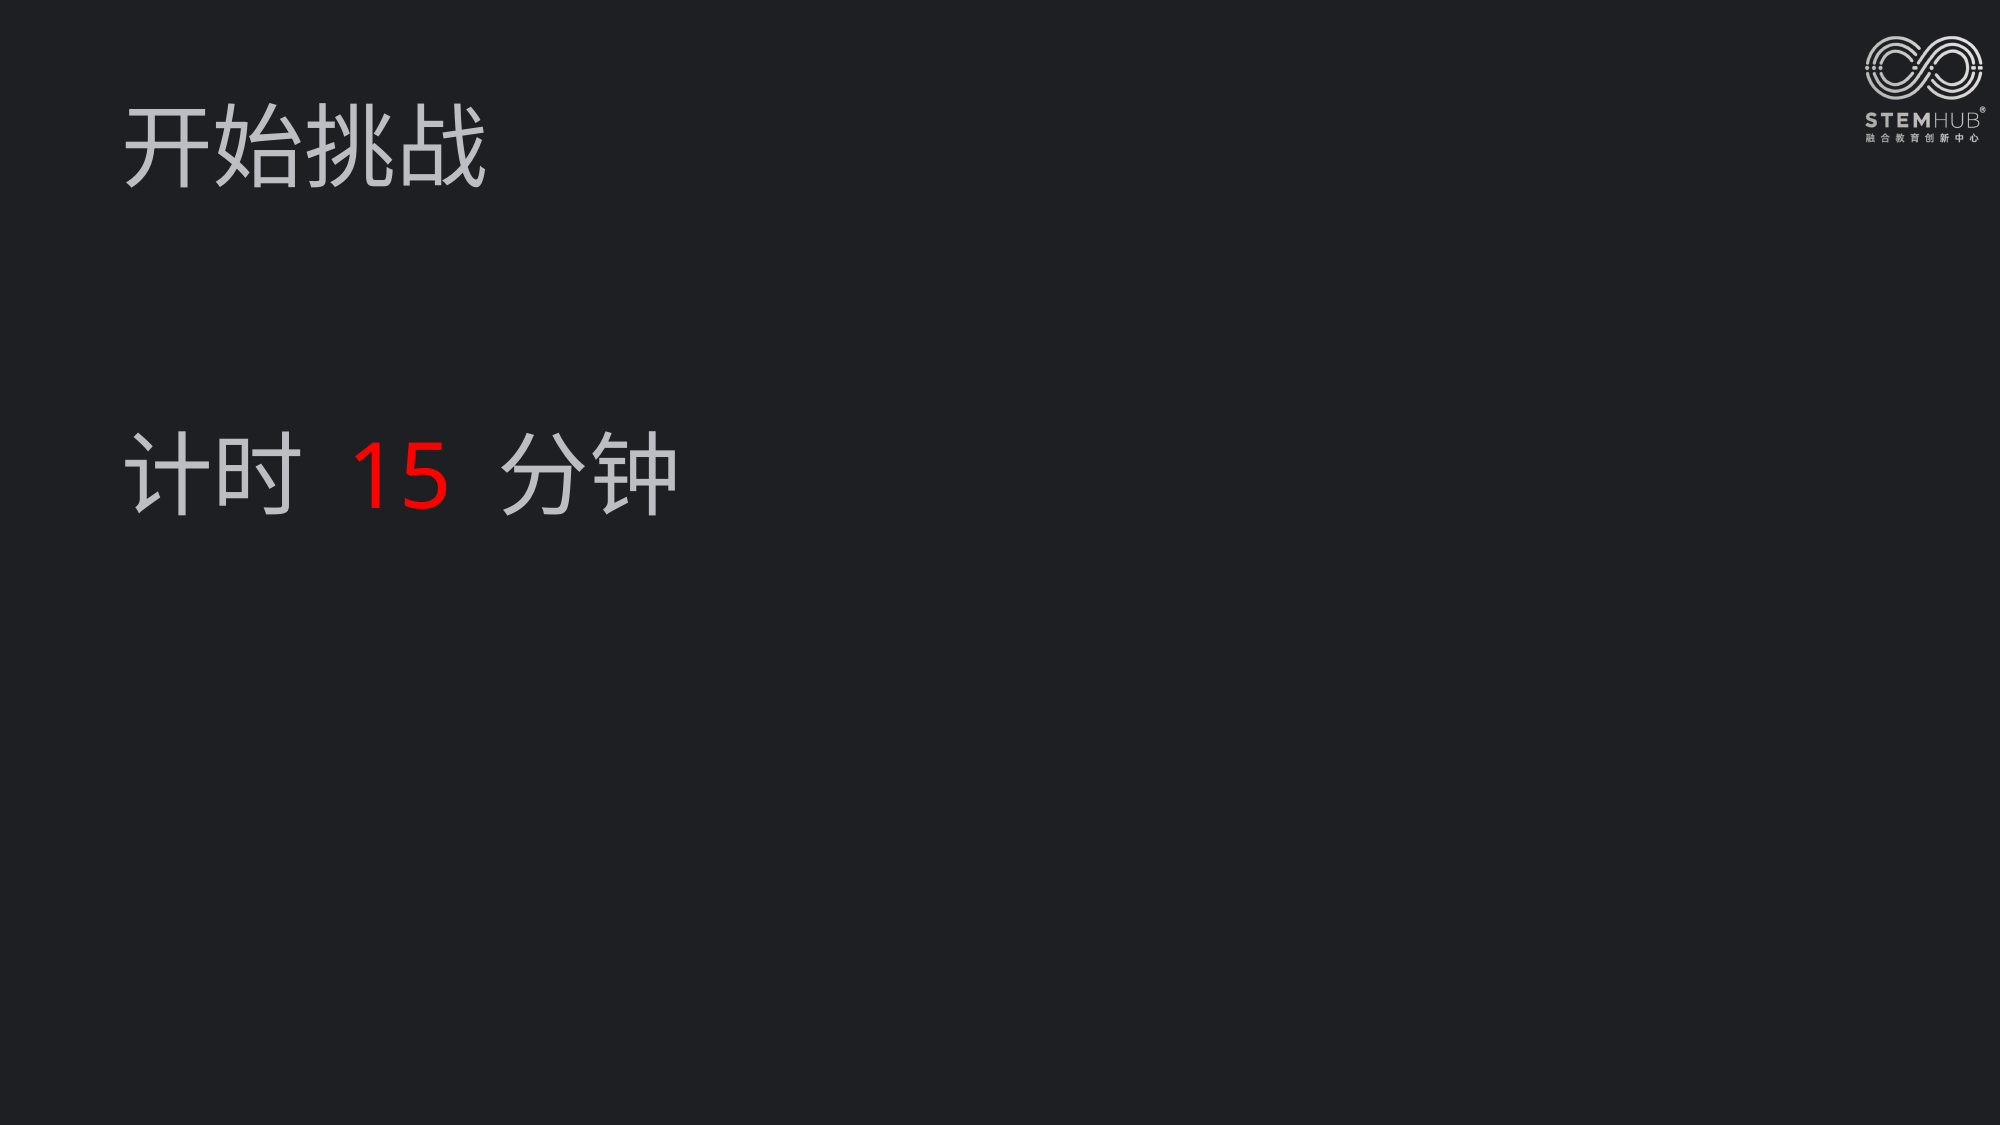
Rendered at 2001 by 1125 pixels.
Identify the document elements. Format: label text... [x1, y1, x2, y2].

title 开始挑战 [106, 42, 1832, 260]
list 计时 15 分钟 [106, 299, 1832, 1014]
picture [1849, 0, 2000, 180]
